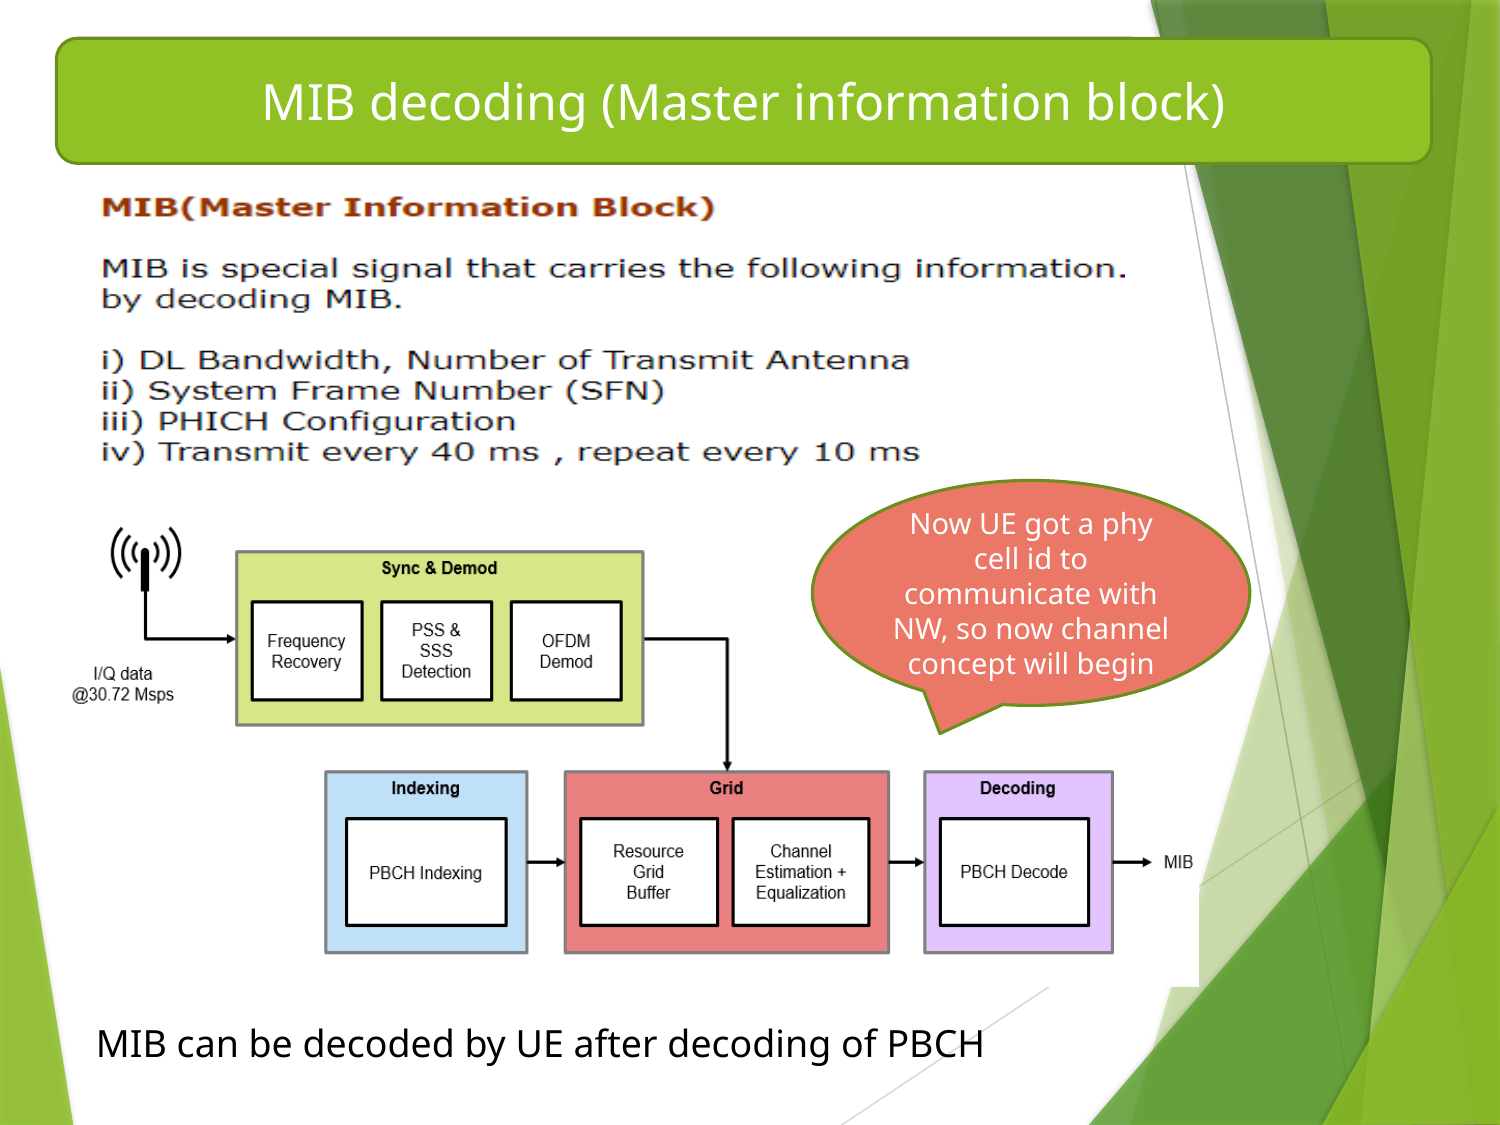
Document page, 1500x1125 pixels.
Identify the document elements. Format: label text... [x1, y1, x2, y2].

picture [74, 182, 1126, 485]
text_box MIB decoding (Master information block) [54, 36, 1433, 165]
text_box Now UE got a phy cell id to communicate with NW, so now channel concept will begin [1204, 522, 1252, 664]
text_box MIB can be decoded by UE after decoding of PBCH [81, 1012, 1011, 1073]
picture [60, 486, 1199, 988]
